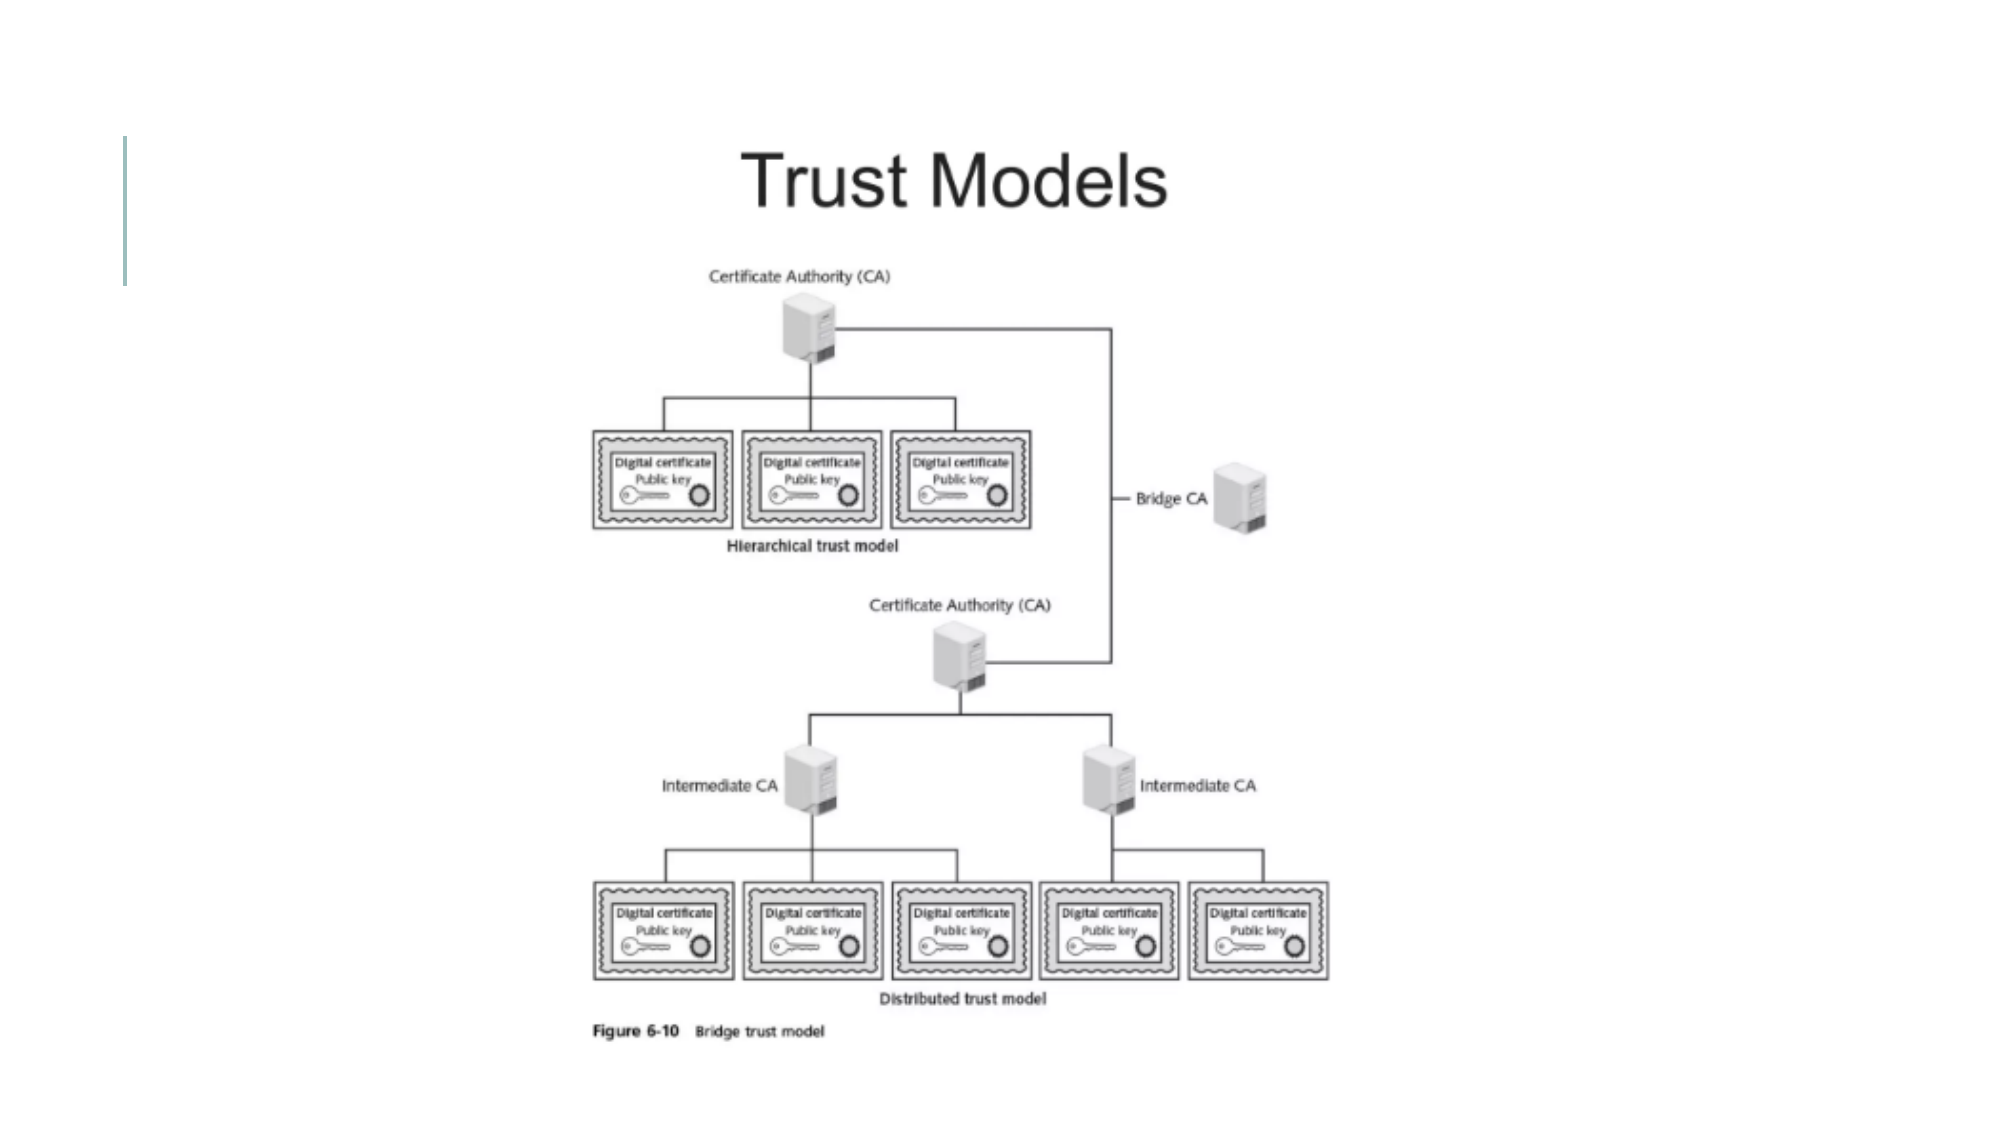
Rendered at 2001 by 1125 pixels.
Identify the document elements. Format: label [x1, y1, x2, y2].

list [430, 61, 1376, 1055]
